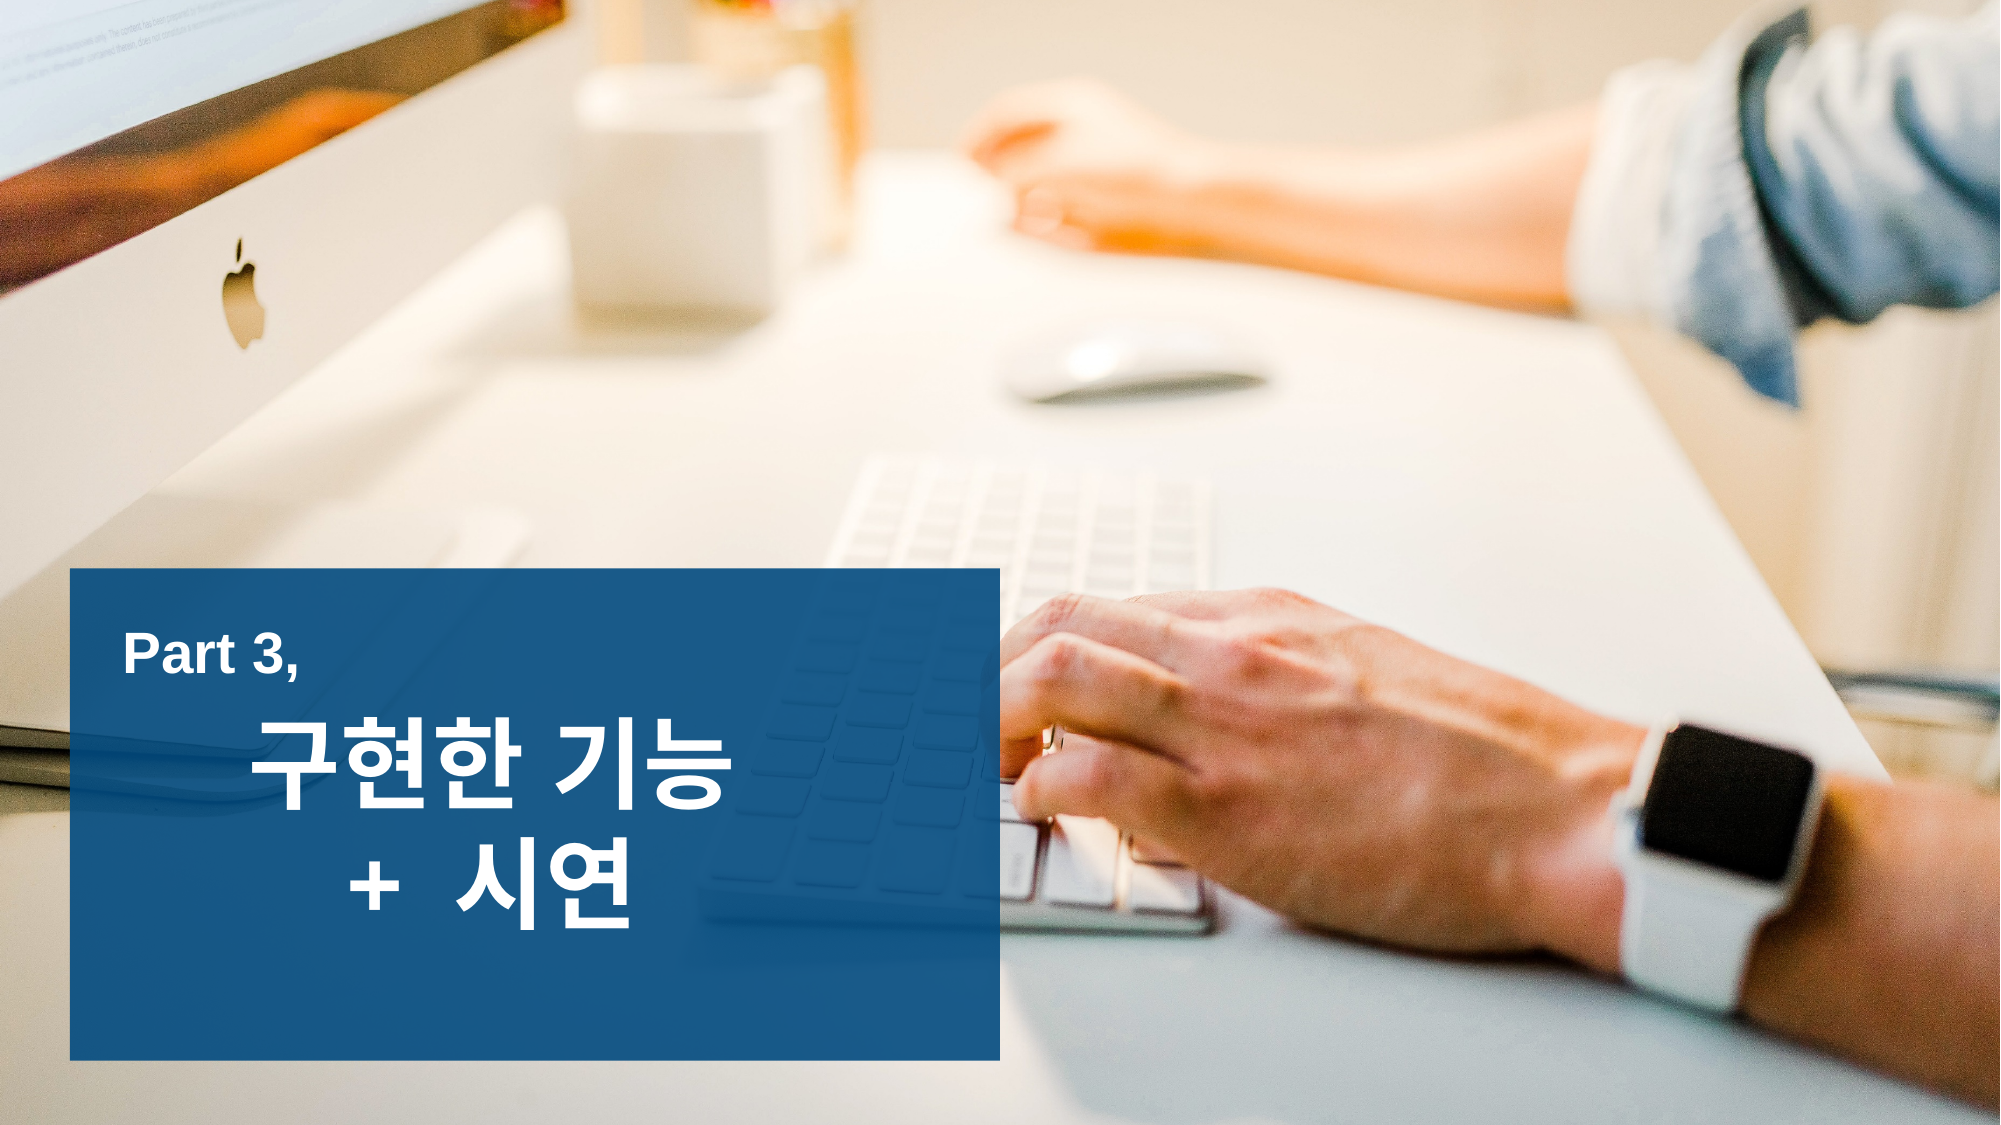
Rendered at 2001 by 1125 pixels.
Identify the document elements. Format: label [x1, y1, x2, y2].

text_box [69, 568, 1000, 1061]
picture [0, 0, 2000, 1125]
